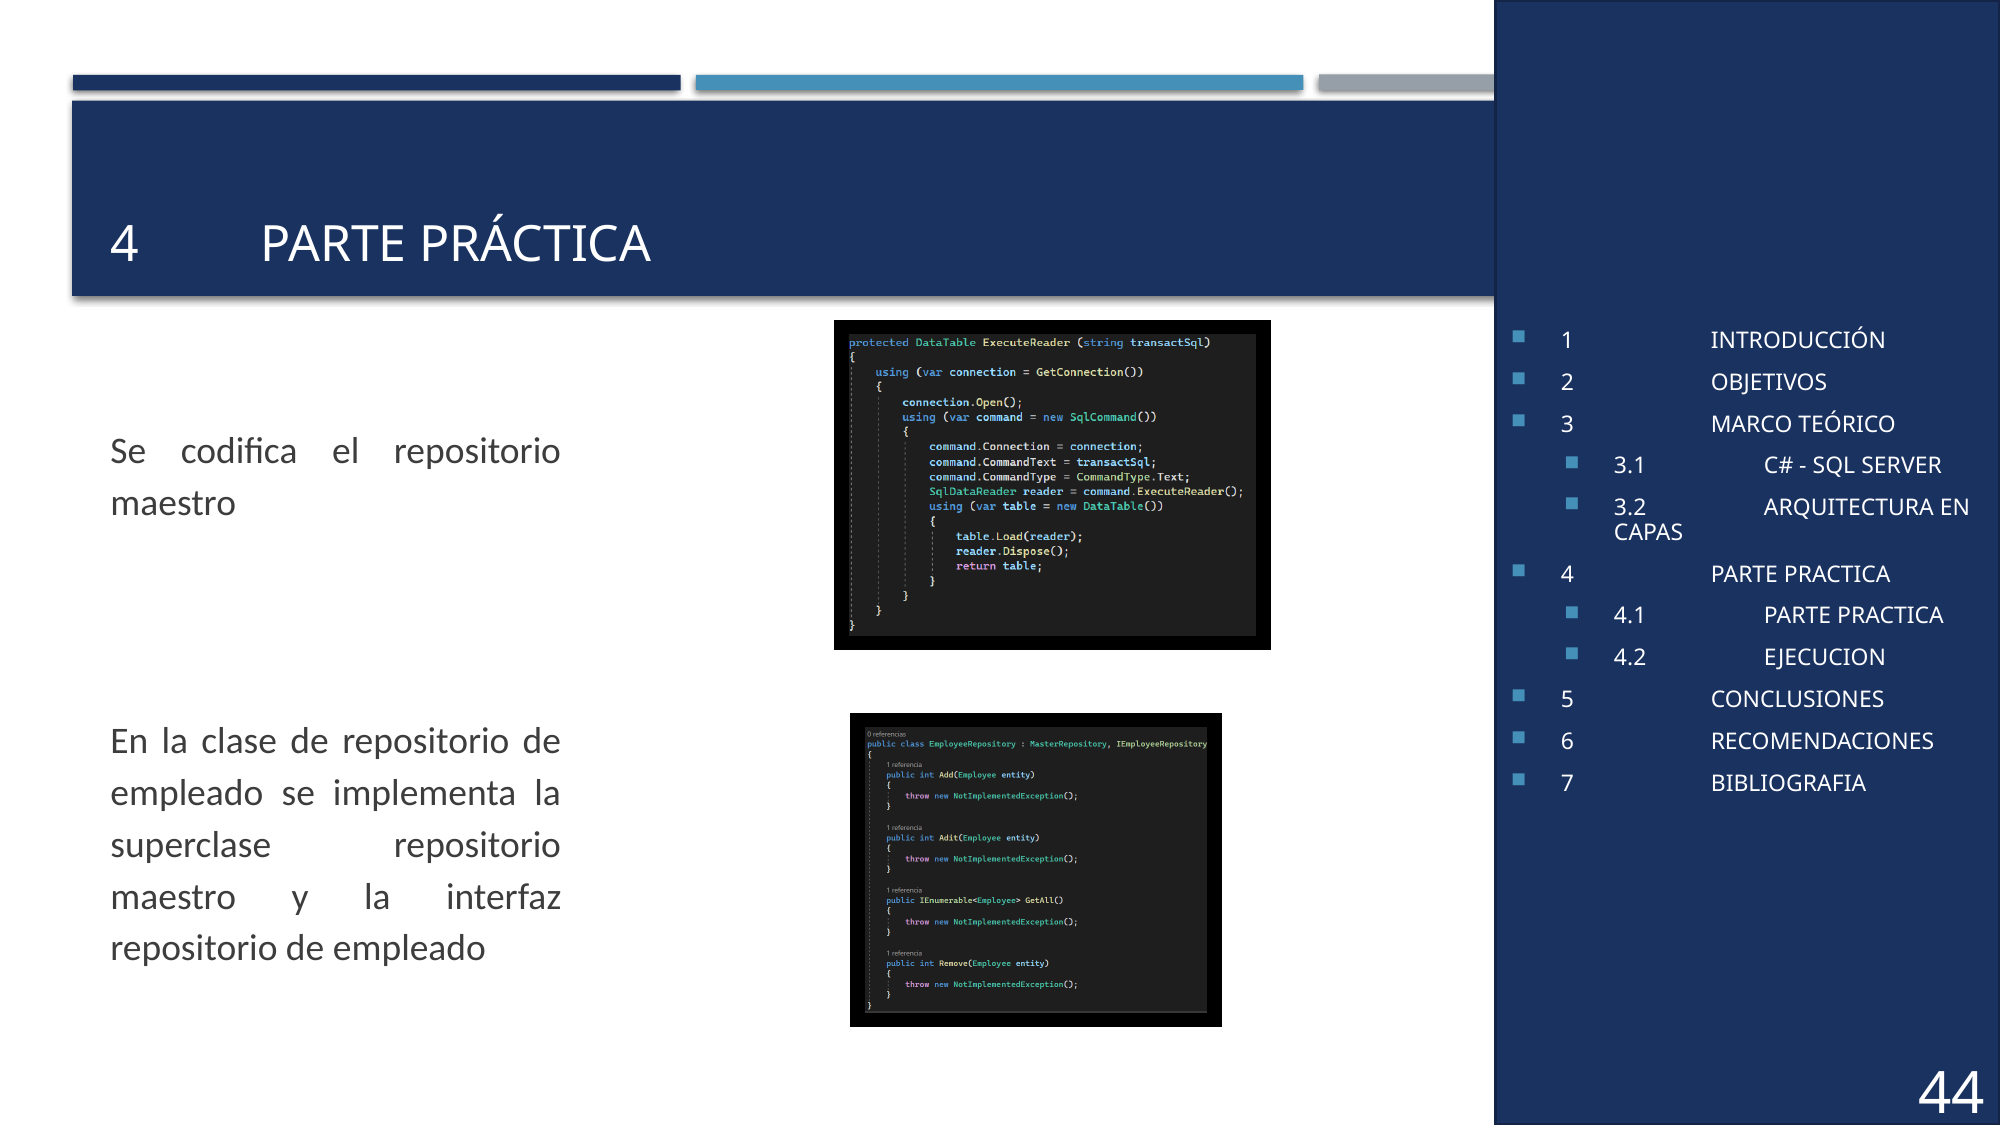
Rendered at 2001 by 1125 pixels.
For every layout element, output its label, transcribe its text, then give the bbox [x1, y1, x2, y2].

title 4 Parte práctica [95, 112, 1494, 279]
list Se codifica el repositorio maestro [95, 323, 577, 619]
slide_number 44 [1827, 1065, 2000, 1125]
picture [864, 726, 1208, 1014]
text_box En la clase de repositorio de empleado se implementa la superclase repositorio maestro y la interfaz repositorio de empleado [95, 691, 577, 987]
text_box 1 INTRODUCCIÓN 2 OBJETIVOS 3 MARCO TEÓRICO 3.1 C# - SQL SERVER 3.2 ARQUITECTURA EN CAPAS 4 PARTE PRACTICA 4.1 PARTE PRACTICA 4.2 EJECUCION 5 CONCLUSIONES 6 RECOMENDACIONES 7 BIBLIOGRAFIA [1494, 0, 2000, 1125]
picture [848, 333, 1257, 637]
